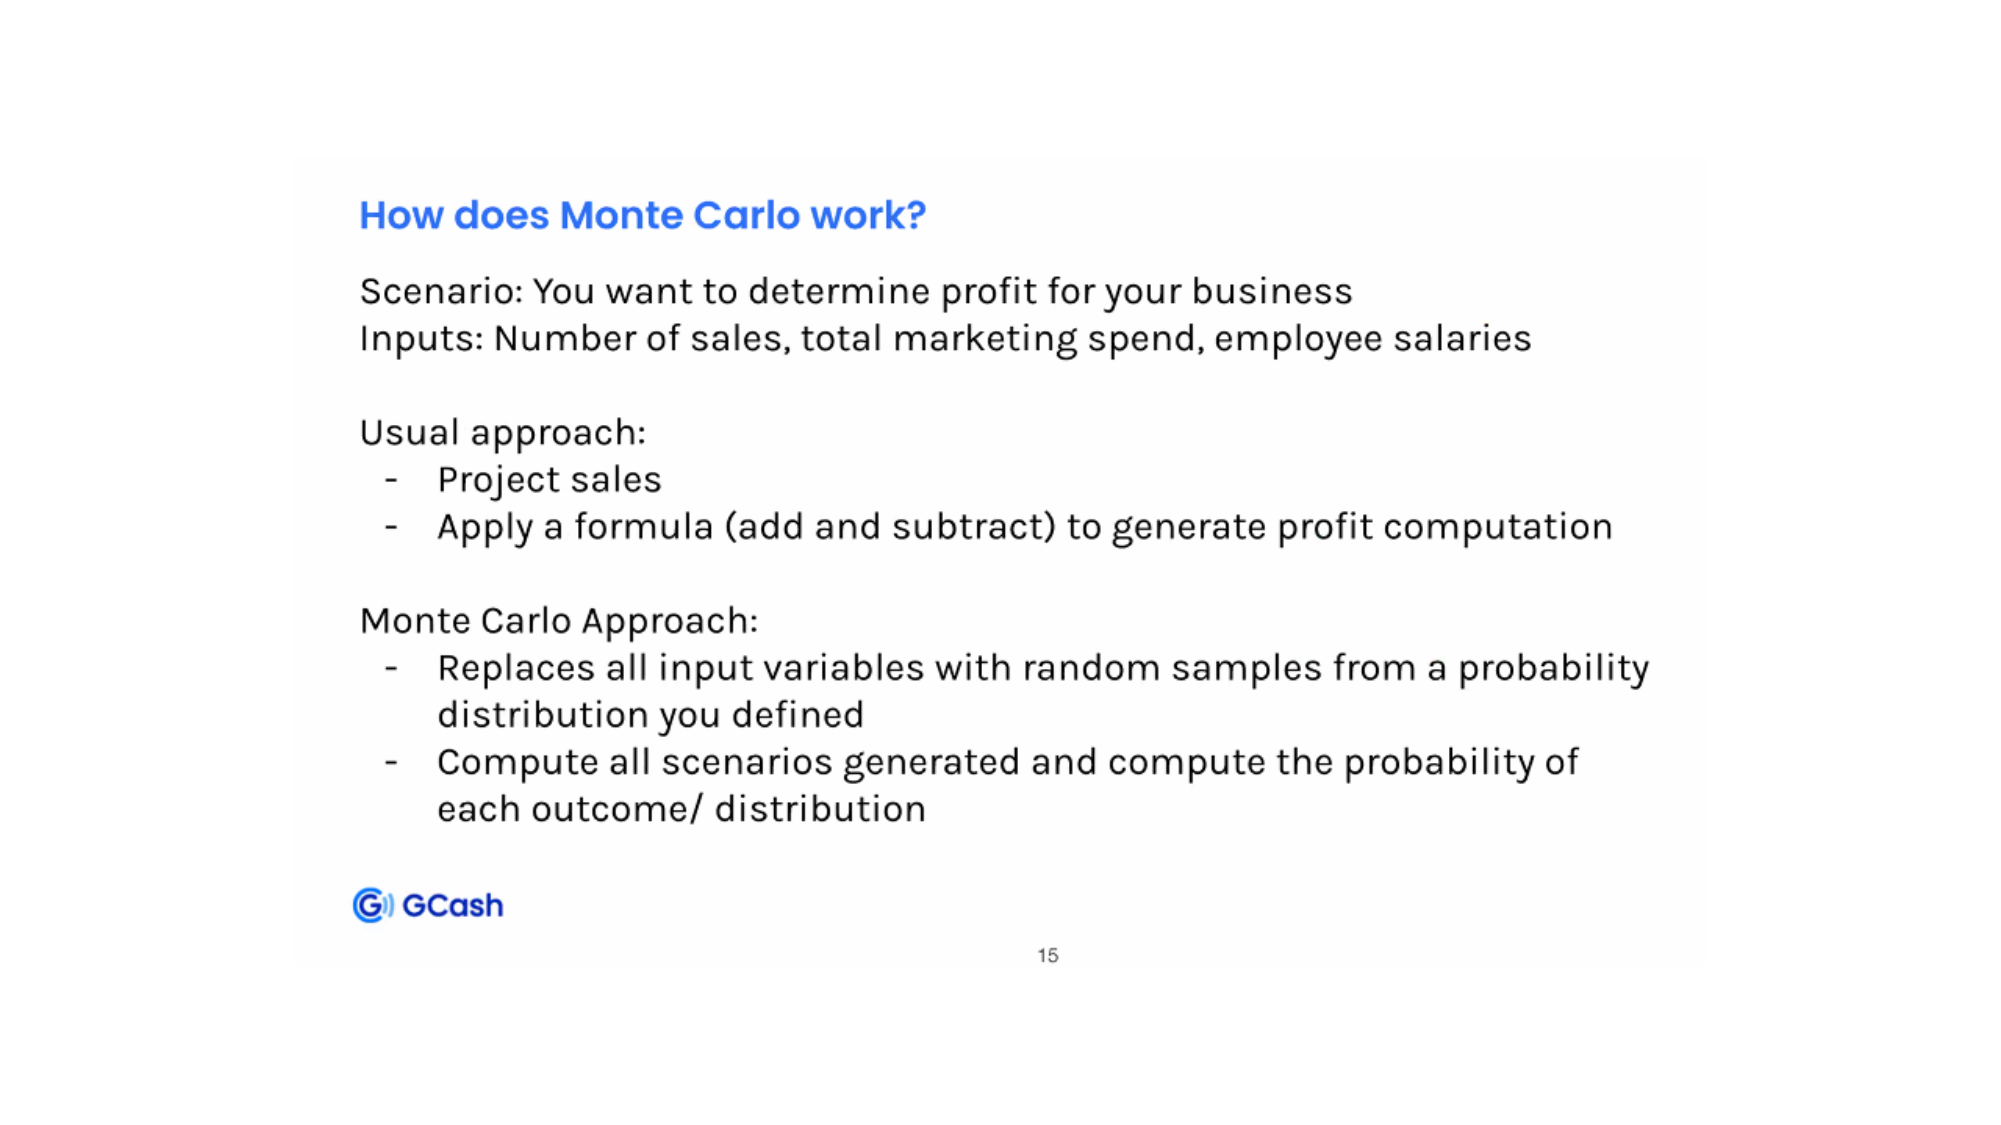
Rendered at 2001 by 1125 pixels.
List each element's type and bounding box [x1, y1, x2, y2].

picture [294, 158, 1706, 967]
